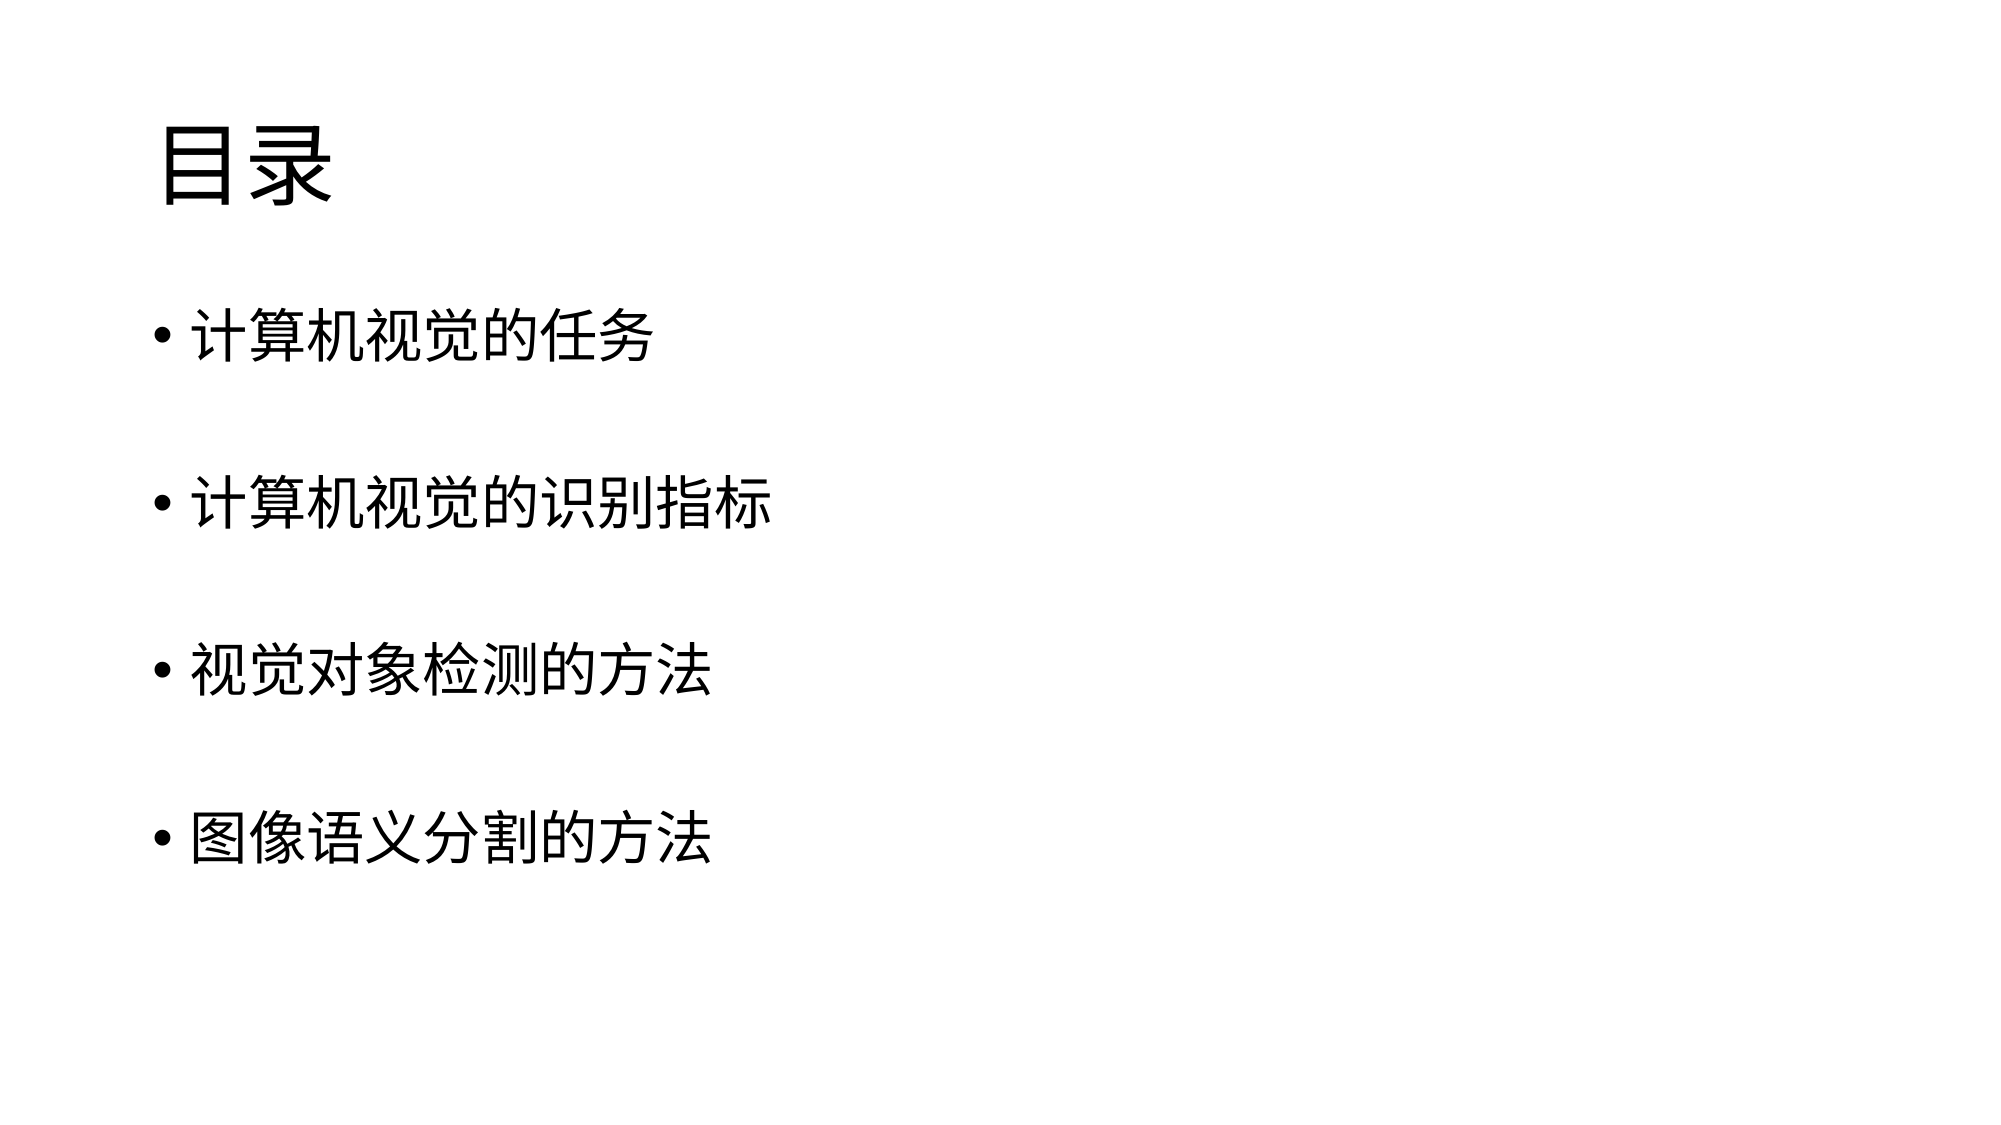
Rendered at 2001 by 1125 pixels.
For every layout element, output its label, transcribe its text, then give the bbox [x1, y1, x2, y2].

list 计算机视觉的任务 计算机视觉的识别指标 视觉对象检测的方法 图像语义分割的方法 [137, 299, 1863, 1014]
title 目录 [137, 59, 1863, 278]
